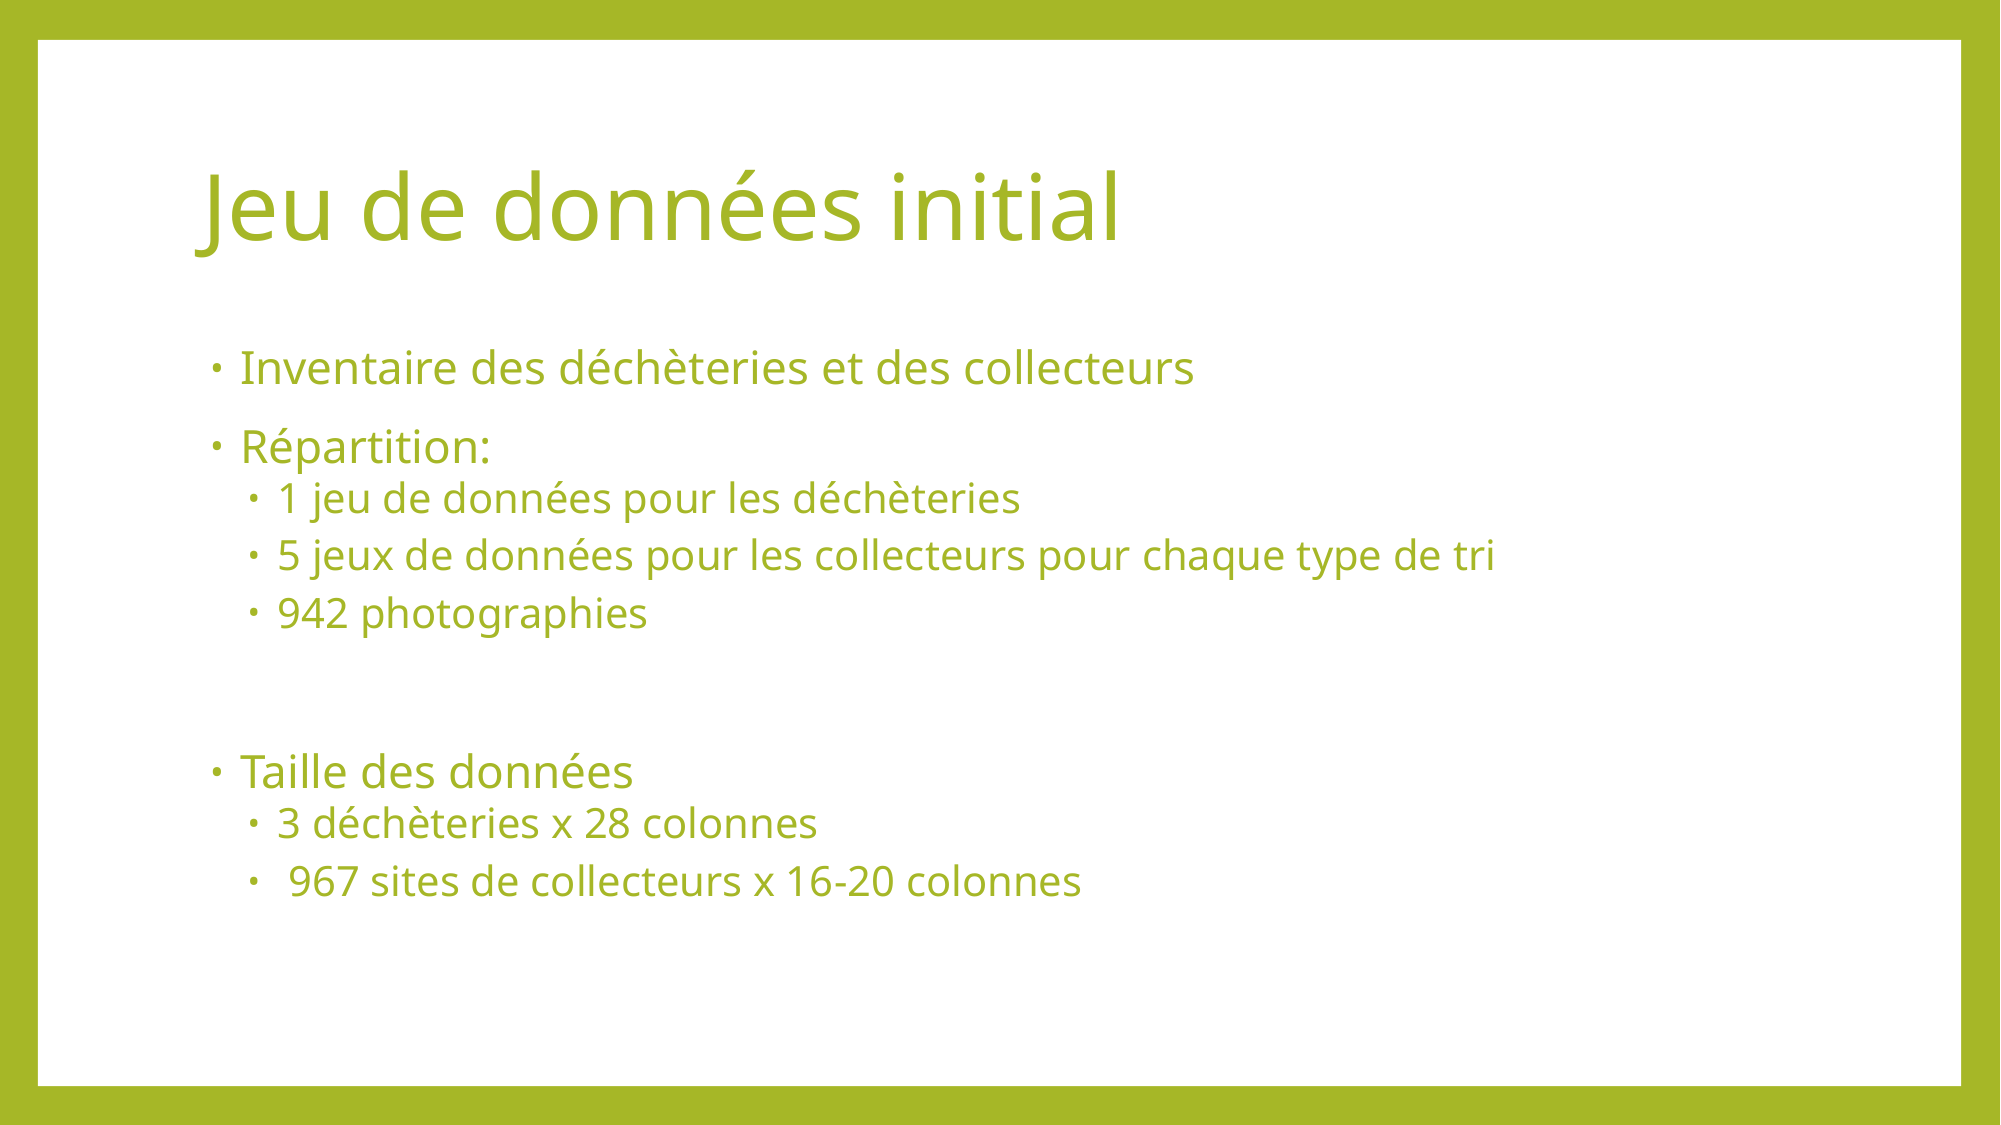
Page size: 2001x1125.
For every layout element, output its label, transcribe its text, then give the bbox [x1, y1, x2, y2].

title Jeu de données initial [187, 99, 1808, 323]
list Inventaire des déchèteries et des collecteurs Répartition: 1 jeu de données pour les déchèteries 5 jeux de données pour les collecteurs pour chaque type de tri 942 photographies Taille des données 3 déchèteries x 28 colonnes 967 sites de collecteurs x 16-20 colonnes [187, 337, 1808, 1000]
